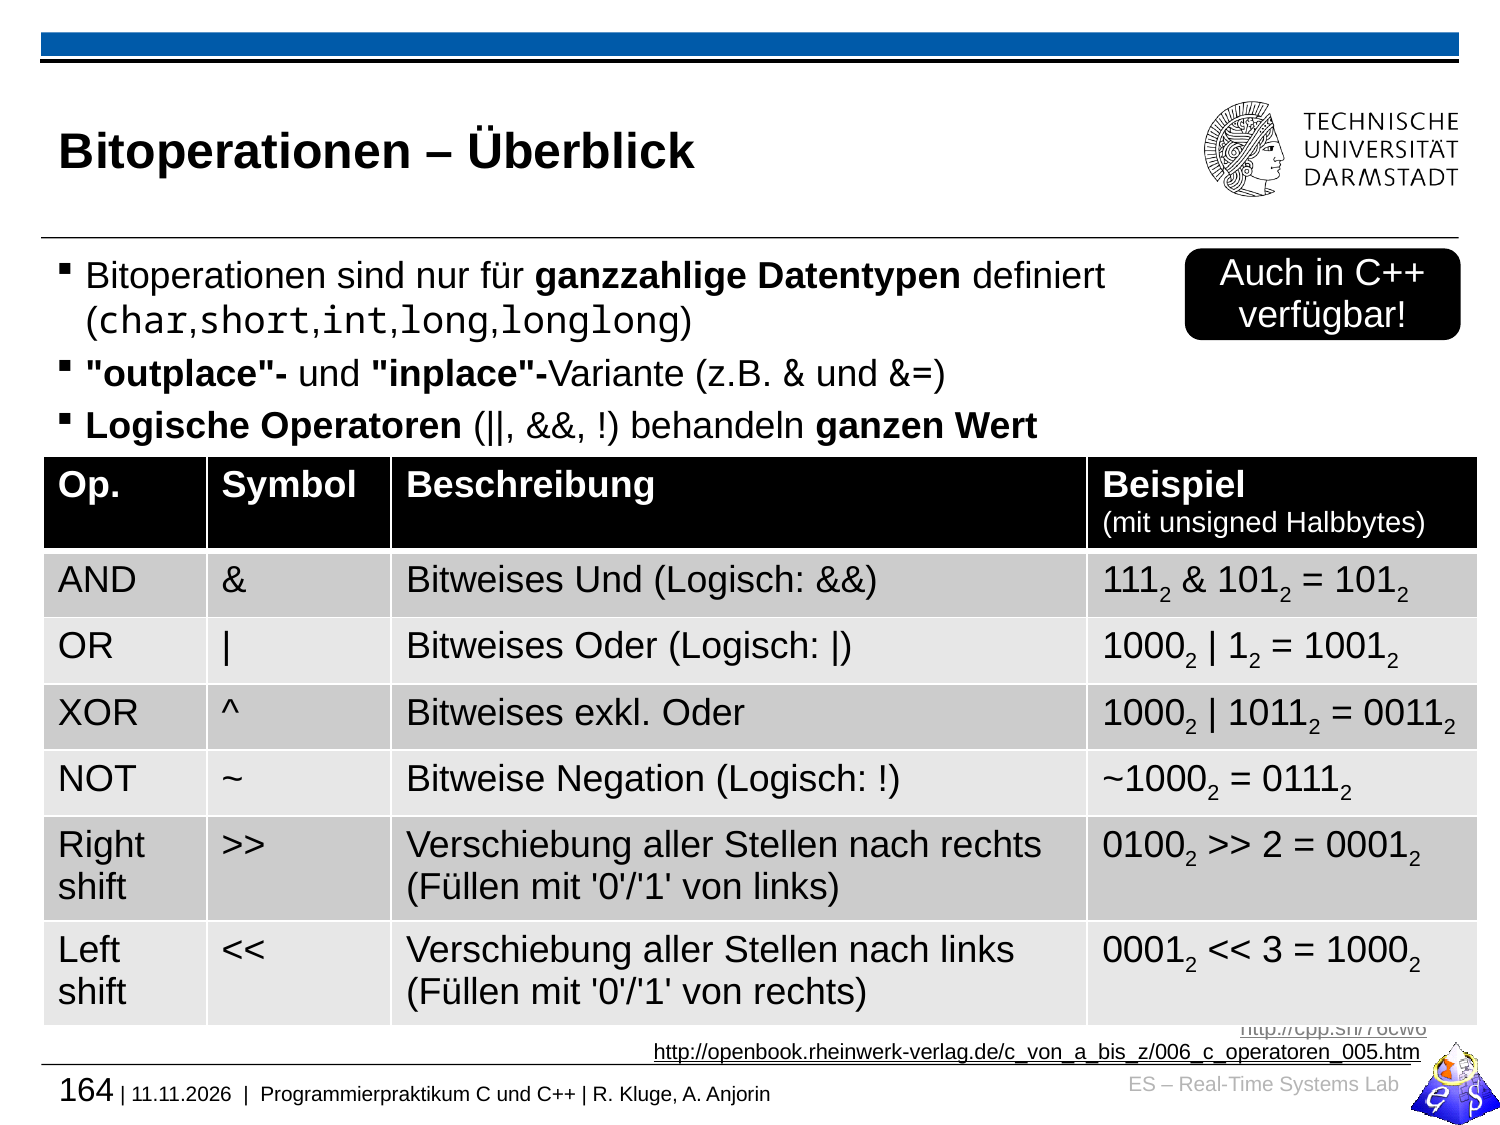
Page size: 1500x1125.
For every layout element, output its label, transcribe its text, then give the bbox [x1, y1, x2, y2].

table_cell OR [44, 618, 206, 683]
list Bitoperationen sind nur für ganzzahlige Datentypen definiert (char,short,int,long,longlong) "outplace"- und "inplace"-Variante (z.B. & und &=) Logische Operatoren (||, &&, !) behandeln ganzen Wert [41, 243, 1187, 1008]
table_cell << [208, 922, 390, 1025]
table_cell Verschiebung aller Stellen nach links (Füllen mit '0'/'1' von rechts) [392, 922, 1086, 1025]
table_header Op. [44, 457, 206, 548]
table_cell ~10002 = 01112 [1088, 751, 1477, 815]
table_cell Right shift [44, 817, 206, 920]
table_cell 00012 << 3 = 10002 [1088, 922, 1477, 1025]
table_cell NOT [44, 751, 206, 815]
table_cell 10002 | 10112 = 00112 [1088, 685, 1477, 749]
table_cell 01002 >> 2 = 00012 [1088, 817, 1477, 920]
table_cell AND [44, 554, 206, 617]
text_box Auch in C++ verfügbar! [1184, 248, 1461, 341]
table_cell >> [208, 817, 390, 920]
table_header Beschreibung [392, 457, 1086, 548]
picture [1187, 84, 1483, 214]
table_cell Bitweise Negation (Logisch: !) [392, 751, 1086, 815]
table_cell Left shift [44, 922, 206, 1025]
table_cell & [208, 554, 390, 617]
title Bitoperationen – Überblick [58, 80, 1187, 218]
table_cell 1112 & 1012 = 1012 [1088, 554, 1477, 617]
table_cell Bitweises Oder (Logisch: |) [392, 618, 1086, 683]
text_box http://cpp.sh/76cw6 http://openbook.rheinwerk-verlag.de/c_von_a_bis_z/006_c_operatoren_005.htm [24, 1008, 1442, 1073]
table_cell Bitweises Und (Logisch: &&) [392, 554, 1086, 617]
table_cell Verschiebung aller Stellen nach rechts (Füllen mit '0'/'1' von links) [392, 817, 1086, 920]
table_cell 10002 | 12 = 10012 [1088, 618, 1477, 683]
table_cell Bitweises exkl. Oder [392, 685, 1086, 749]
table_cell ~ [208, 751, 390, 815]
table_cell ^ [208, 685, 390, 749]
table_header Symbol [208, 457, 390, 548]
table_cell | [208, 618, 390, 683]
table_cell XOR [44, 685, 206, 749]
table_header Beispiel (mit unsigned Halbbytes) [1088, 457, 1477, 548]
picture [1411, 1041, 1500, 1125]
